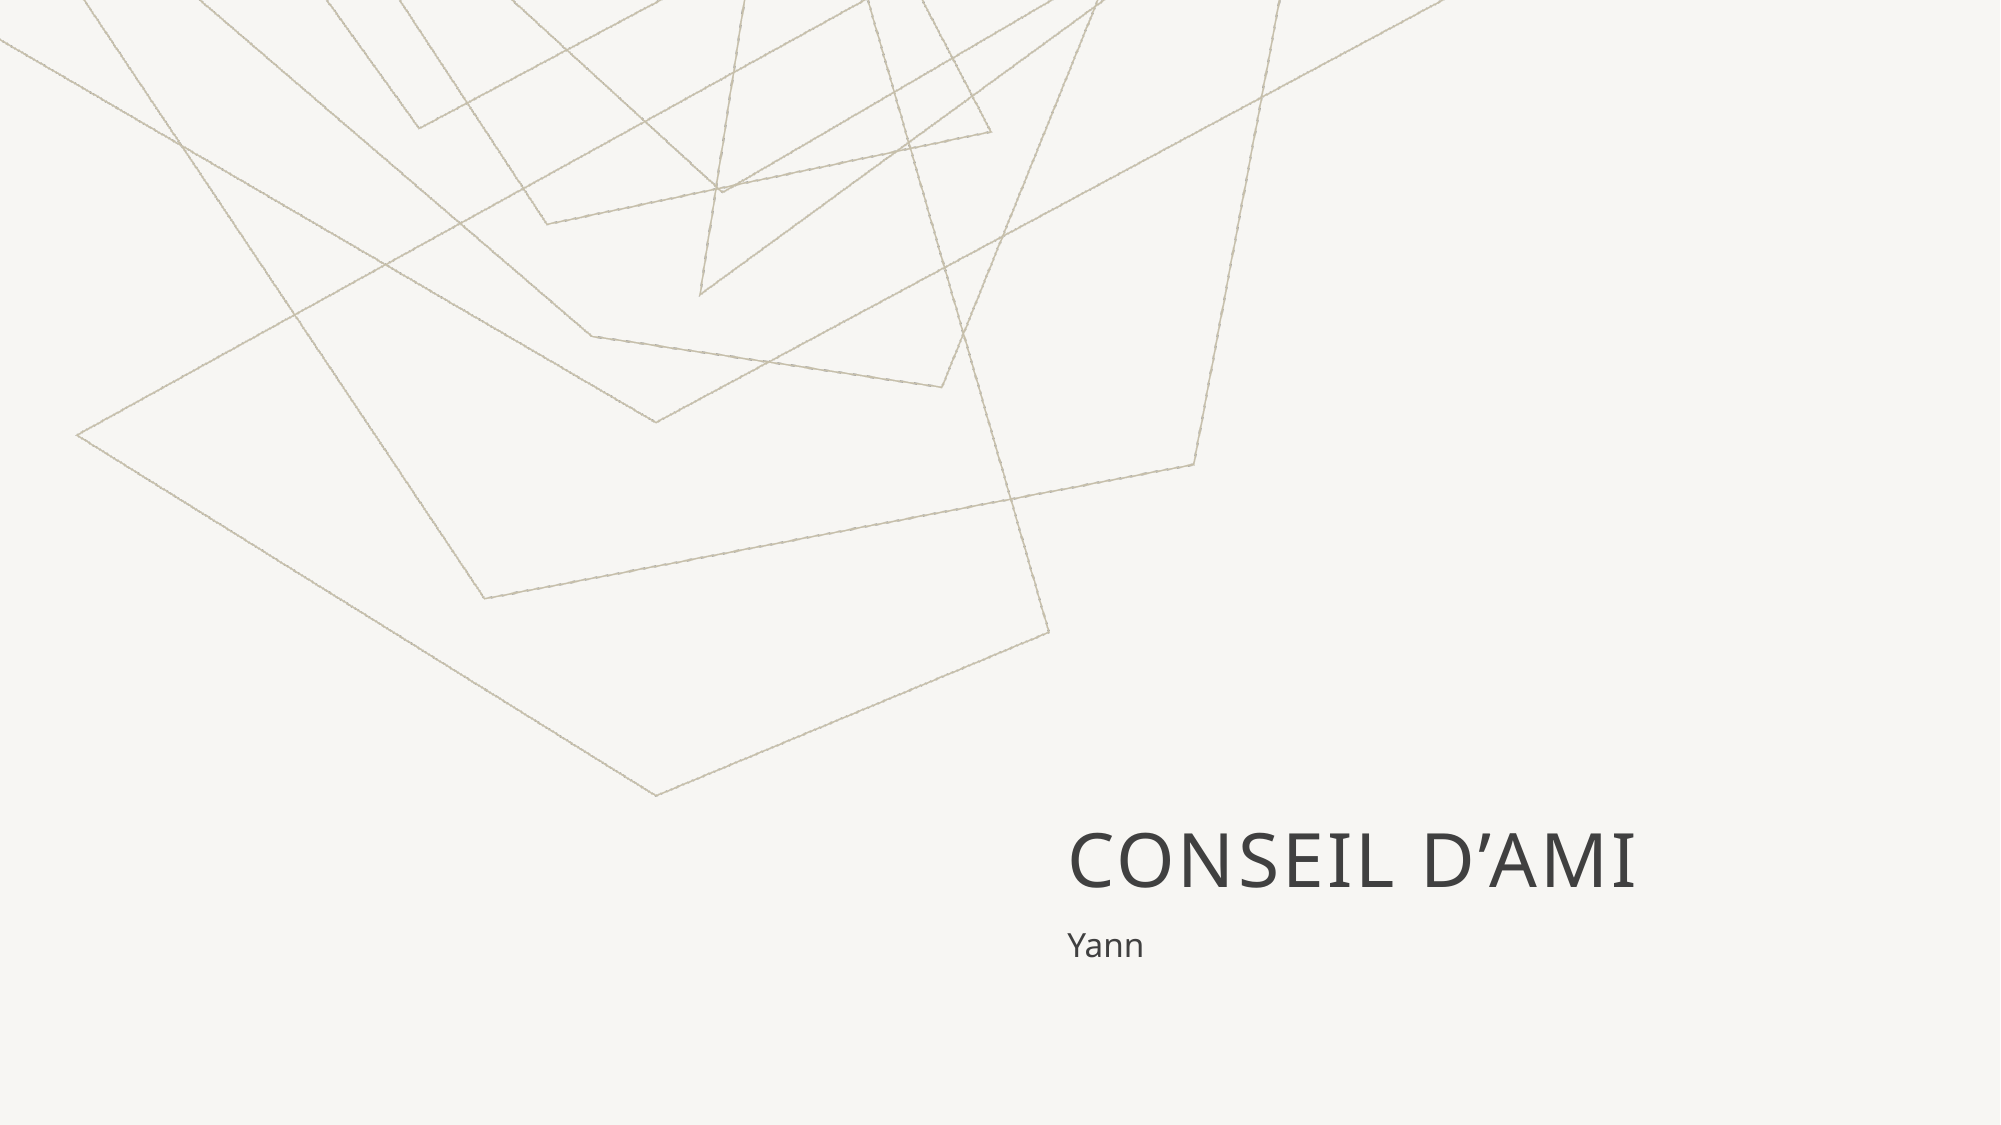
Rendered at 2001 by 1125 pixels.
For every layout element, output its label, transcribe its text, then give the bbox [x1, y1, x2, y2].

subtitle Yann [1052, 916, 1864, 982]
title Conseil D’AMI [1052, 727, 1864, 912]
picture [0, 0, 1557, 830]
